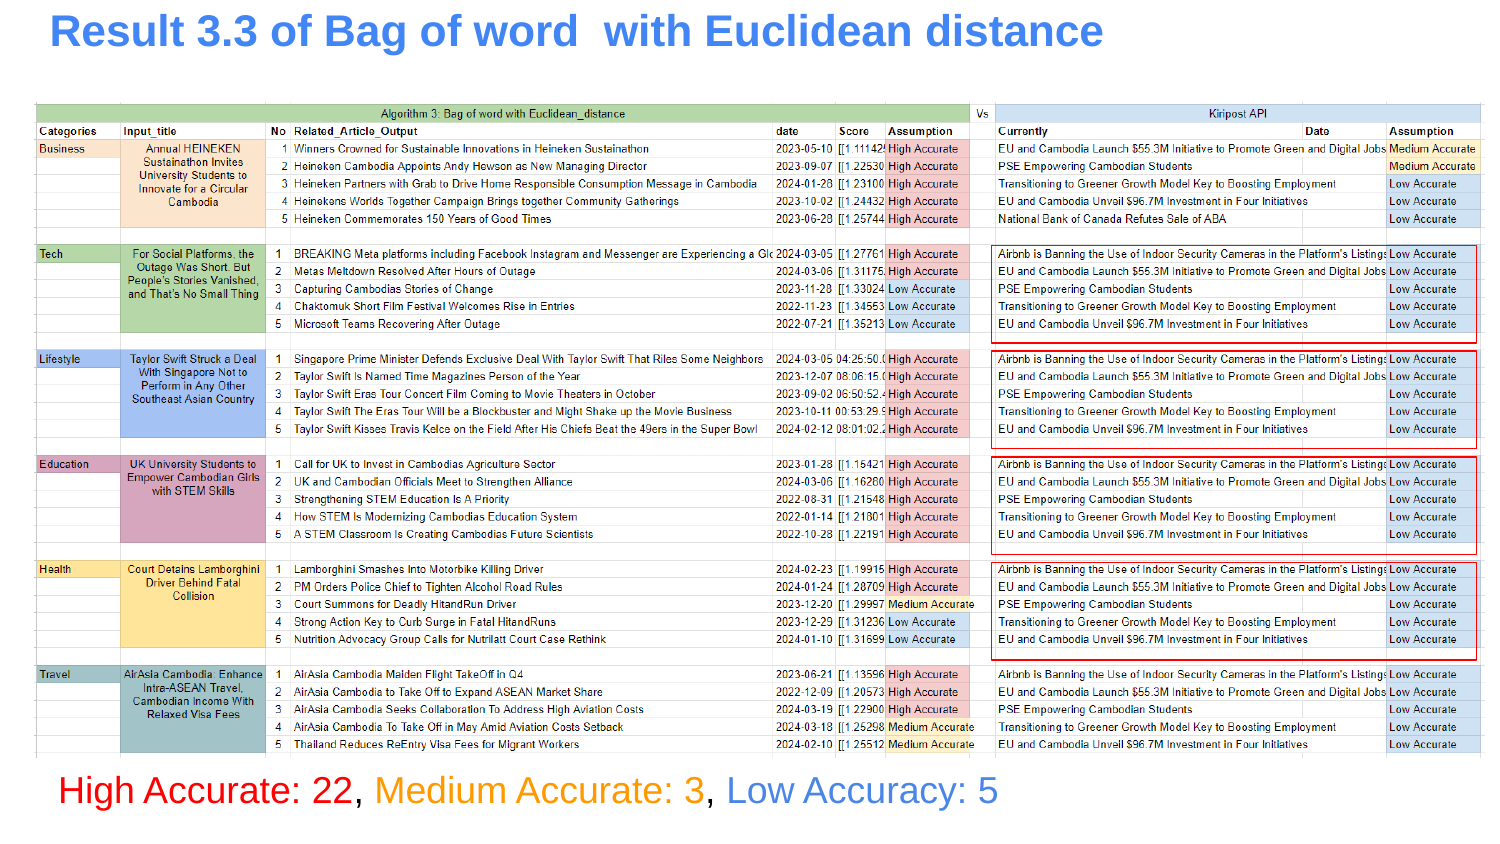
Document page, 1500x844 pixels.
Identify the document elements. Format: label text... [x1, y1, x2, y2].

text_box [34, 102, 1485, 759]
text_box High Accurate: 22, Medium Accurate: 3, Low Accuracy: 5 [43, 767, 1392, 824]
title Result 3.3 of Bag of word with Euclidean distance [34, 0, 1445, 72]
